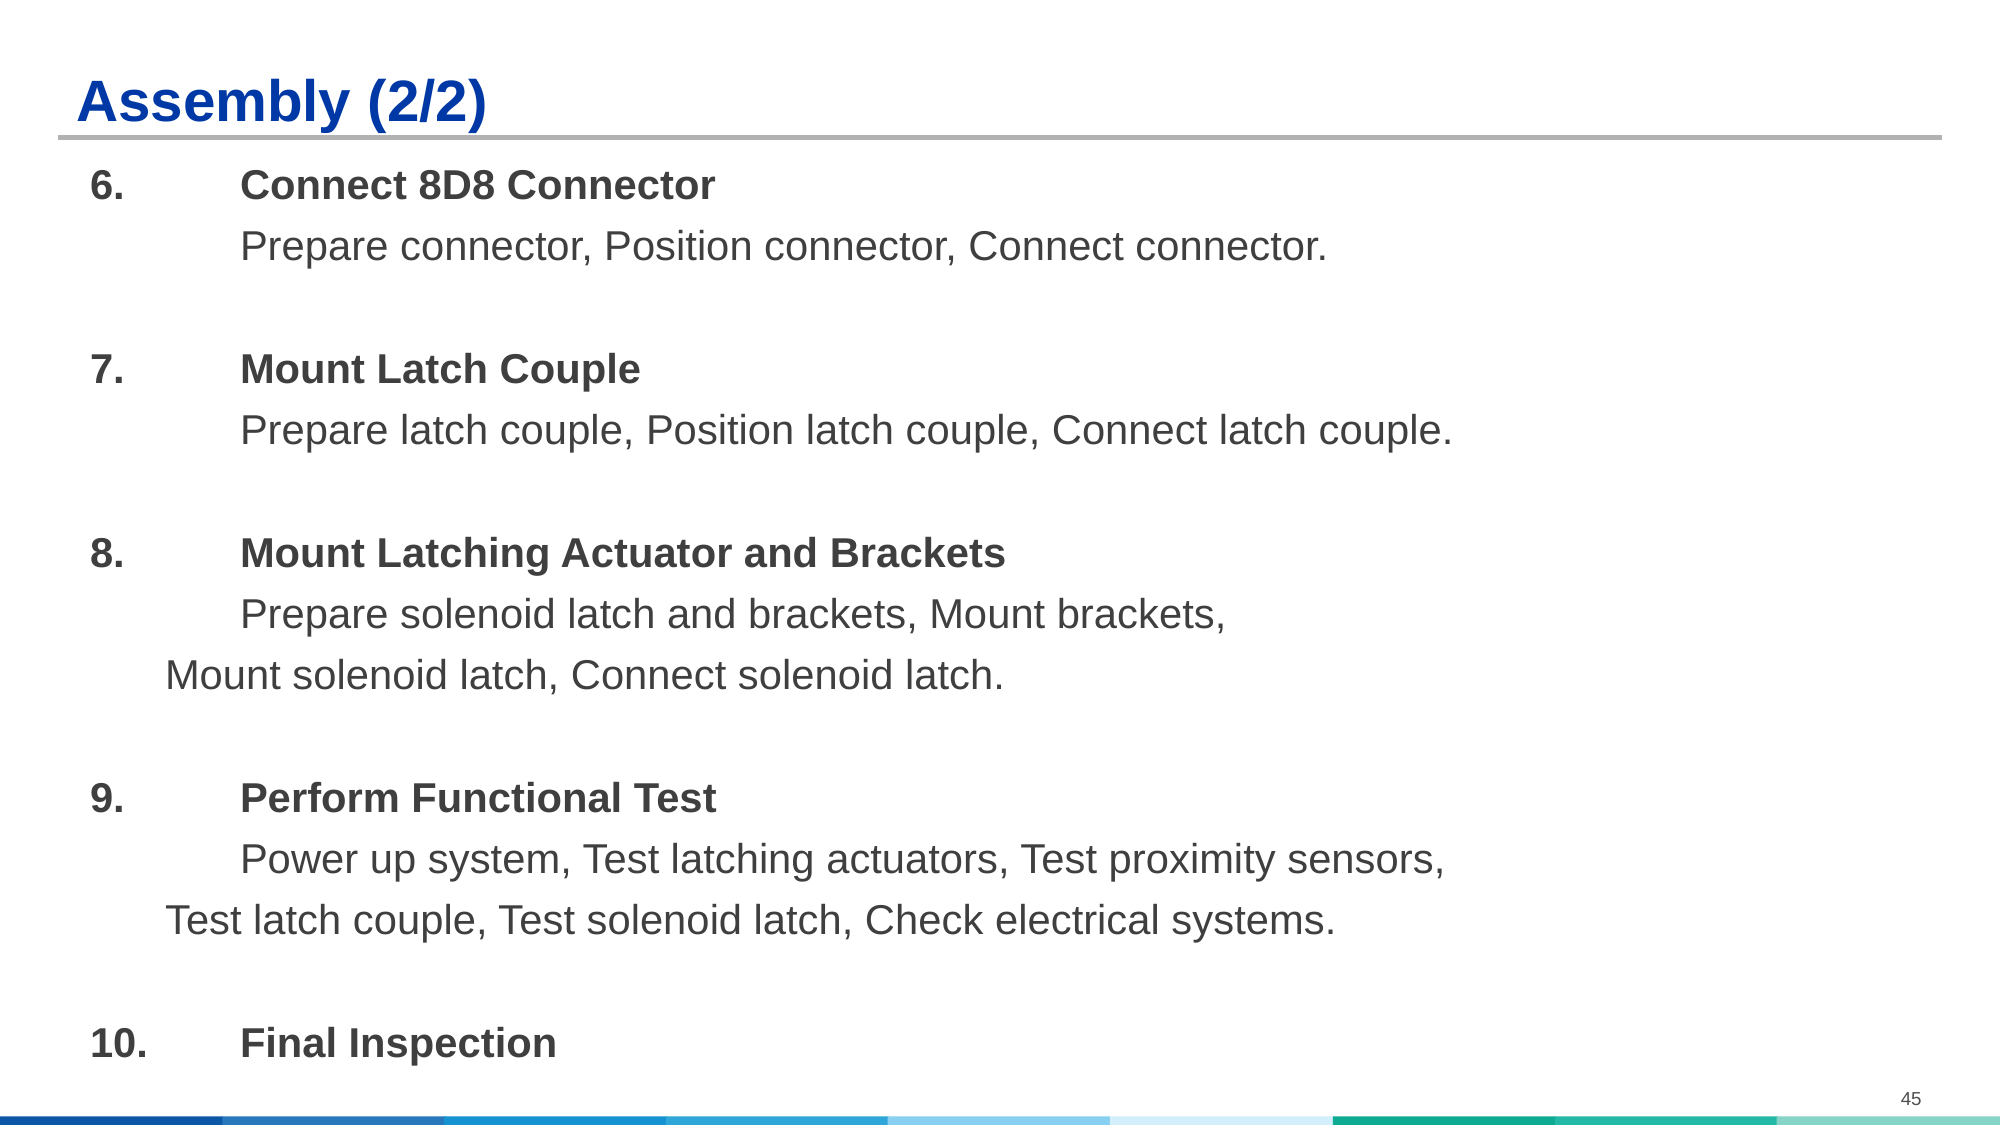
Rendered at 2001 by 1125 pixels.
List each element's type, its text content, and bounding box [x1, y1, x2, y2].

title Assembly (2/2) [76, 29, 1927, 135]
list 6. Connect 8D8 Connector Prepare connector, Position connector, Connect connector. 7. Mount Latch Couple Prepare latch couple, Position latch couple, Connect latch couple. 8. Mount Latching Actuator and Brackets Prepare solenoid latch and brackets, Mount brackets, Mount solenoid latch, Connect solenoid latch. 9. Perform Functional Test Power up system, Test latching actuators, Test proximity sensors, Test latch couple, Test solenoid latch, Check electrical systems. 10. Final Inspection [75, 149, 1926, 1053]
slide_number 45 [1849, 1078, 1974, 1118]
